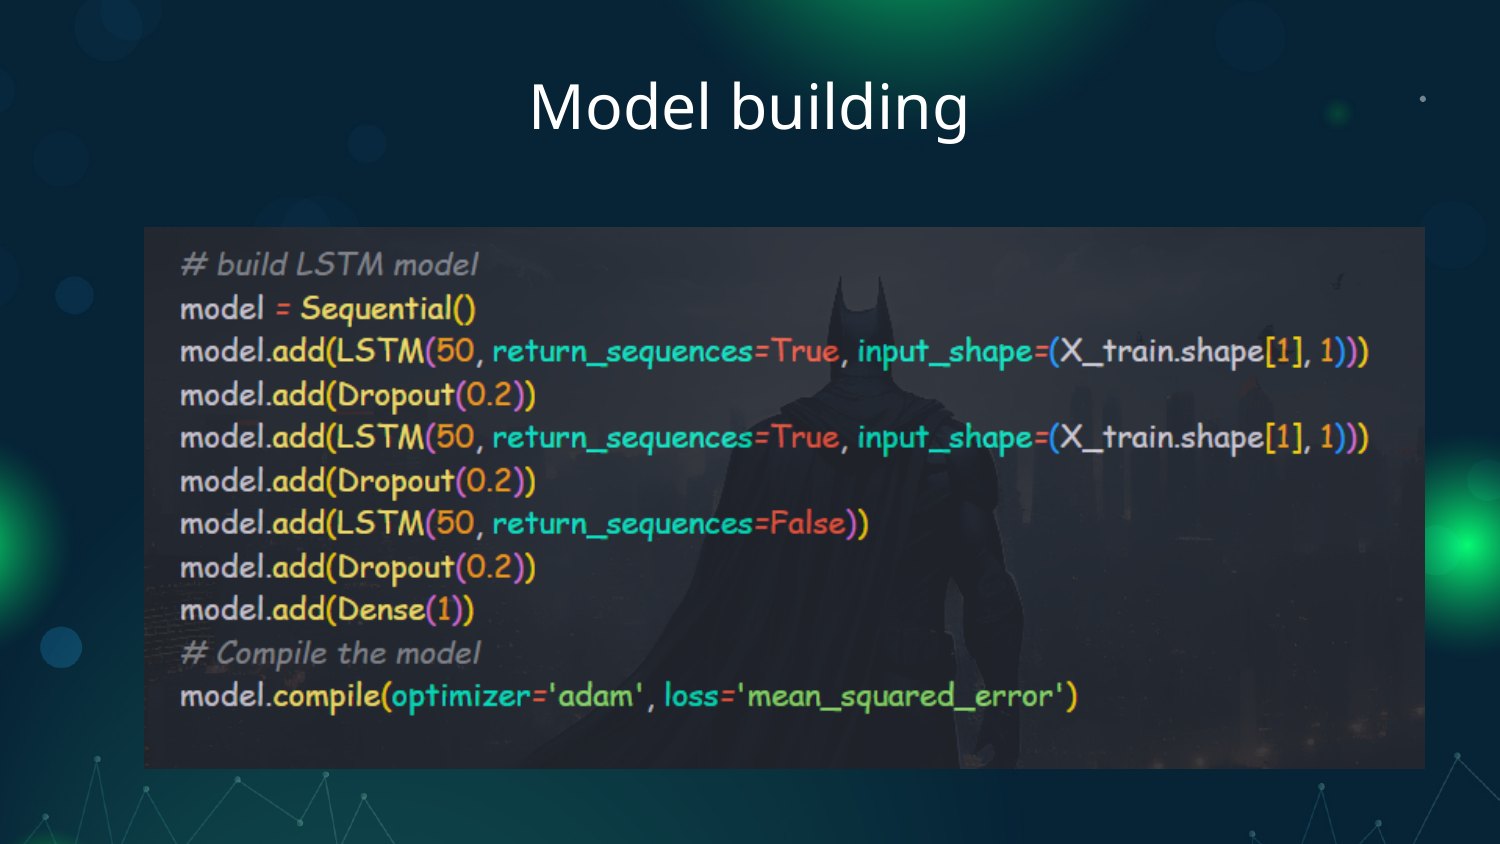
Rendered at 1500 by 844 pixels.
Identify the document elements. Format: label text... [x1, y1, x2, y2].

title Model building [118, 52, 1382, 147]
picture [0, 0, 1500, 844]
